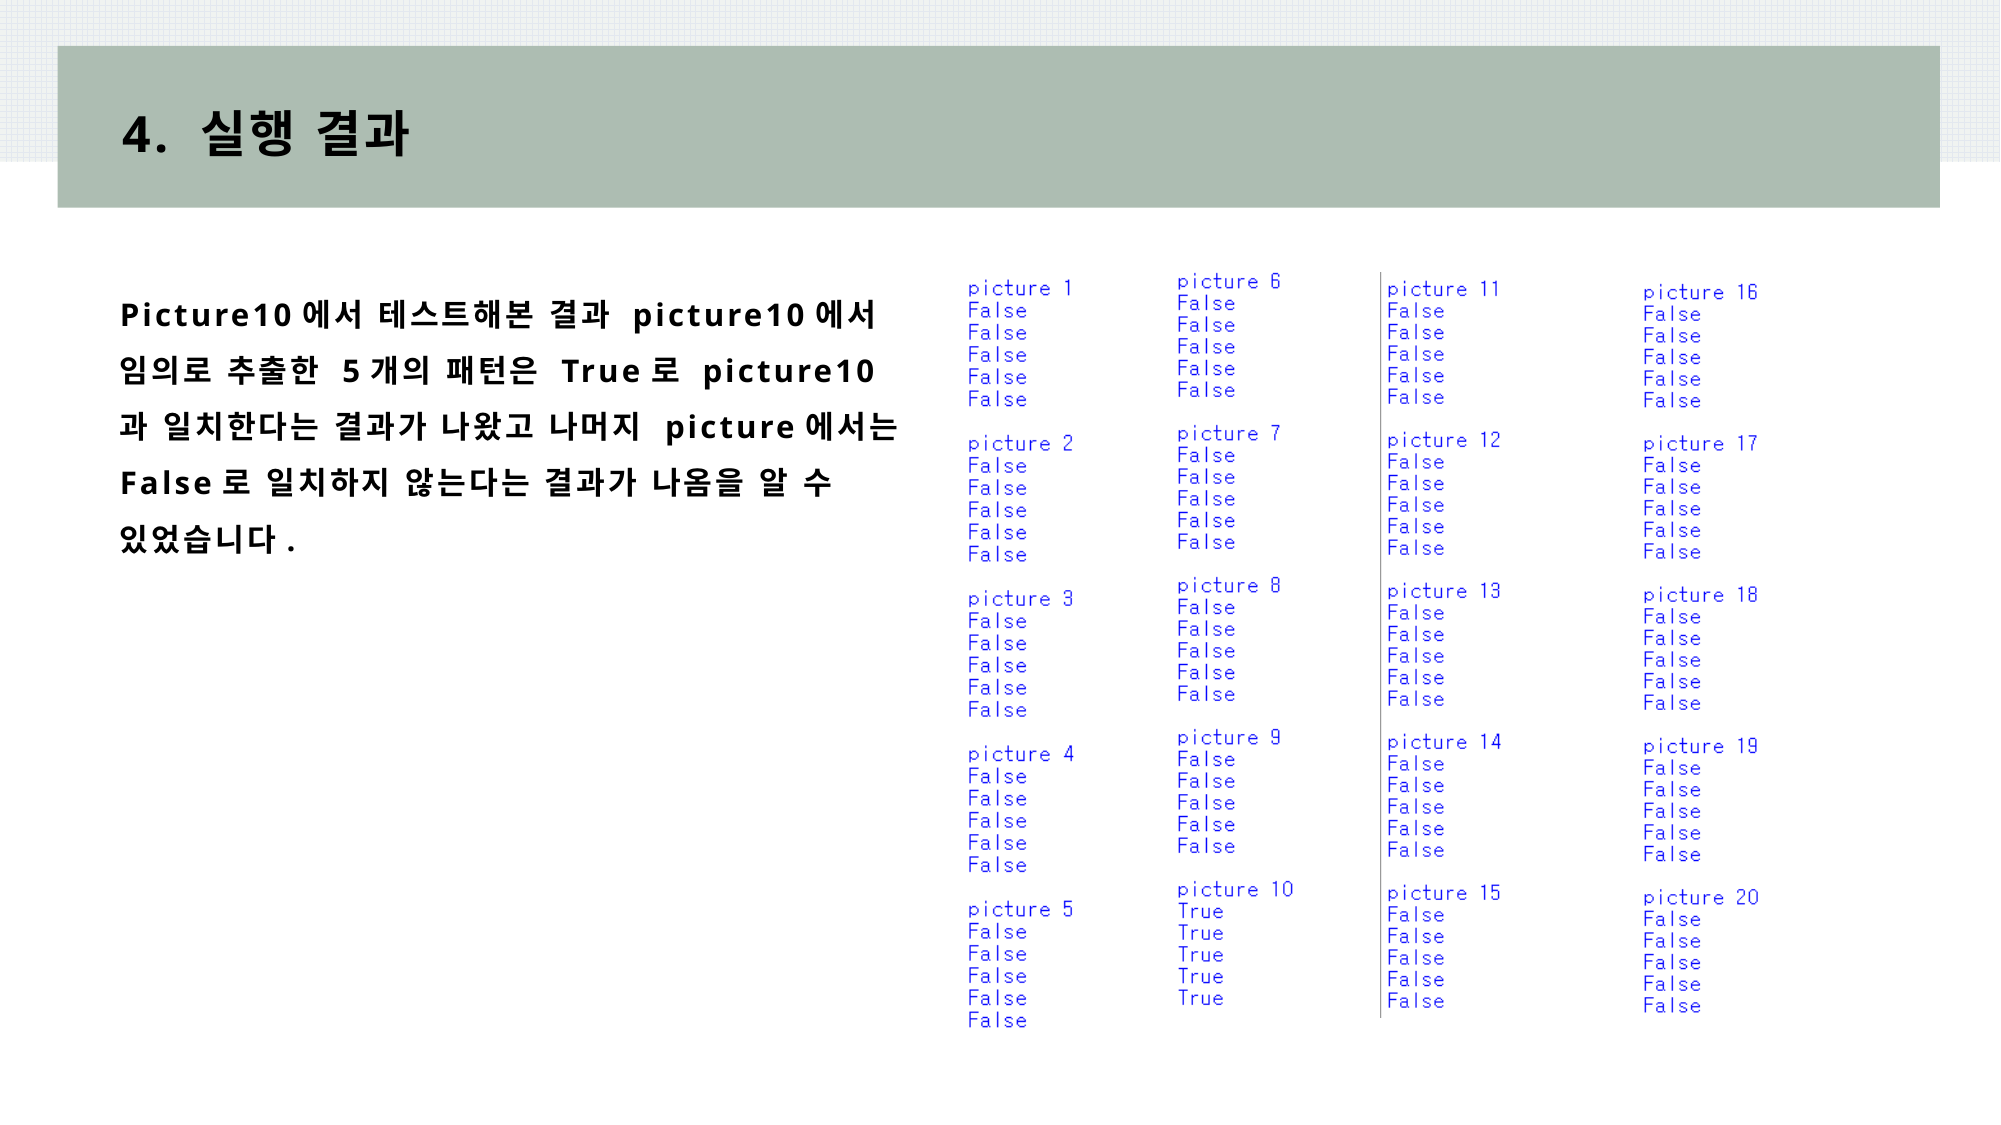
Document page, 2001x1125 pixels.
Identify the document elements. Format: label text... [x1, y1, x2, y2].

picture [1380, 272, 1527, 1018]
picture [1641, 279, 1790, 1024]
title 4. 실행 결과 [104, 78, 1894, 192]
picture [1175, 268, 1304, 1014]
list Picture10에서 테스트해본 결과 picture10에서 임의로 추출한 5개의 패턴은 True로 picture10과 일치한다는 결과가 나왔고 나머지 picture에서는 False로 일치하지 않는다는 결과가 나옴을 알 수 있었습니다. [104, 268, 932, 1014]
picture [963, 268, 1097, 1047]
